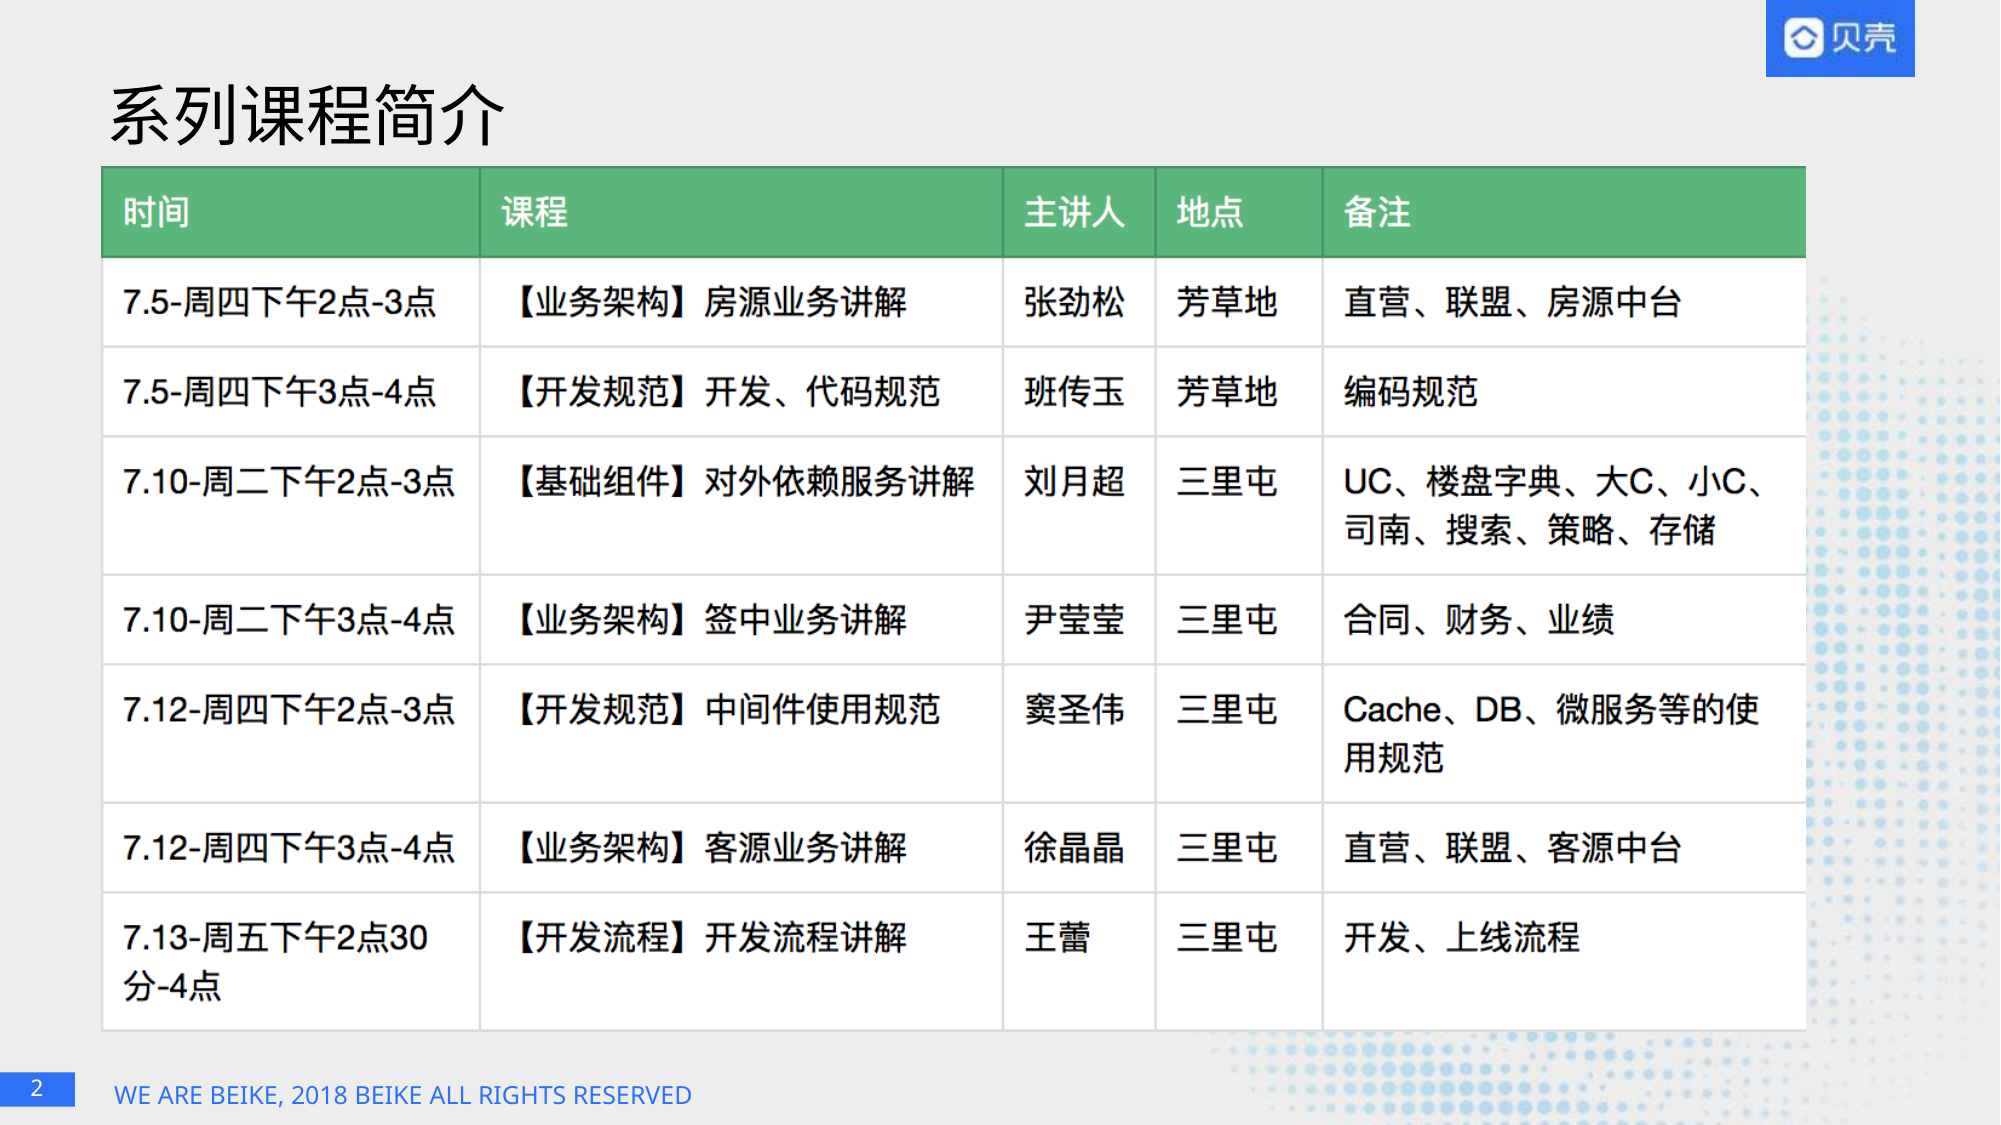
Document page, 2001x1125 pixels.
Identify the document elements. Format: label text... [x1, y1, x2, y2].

title 系列课程简介 [91, 59, 1816, 167]
picture [0, 0, 2000, 1125]
